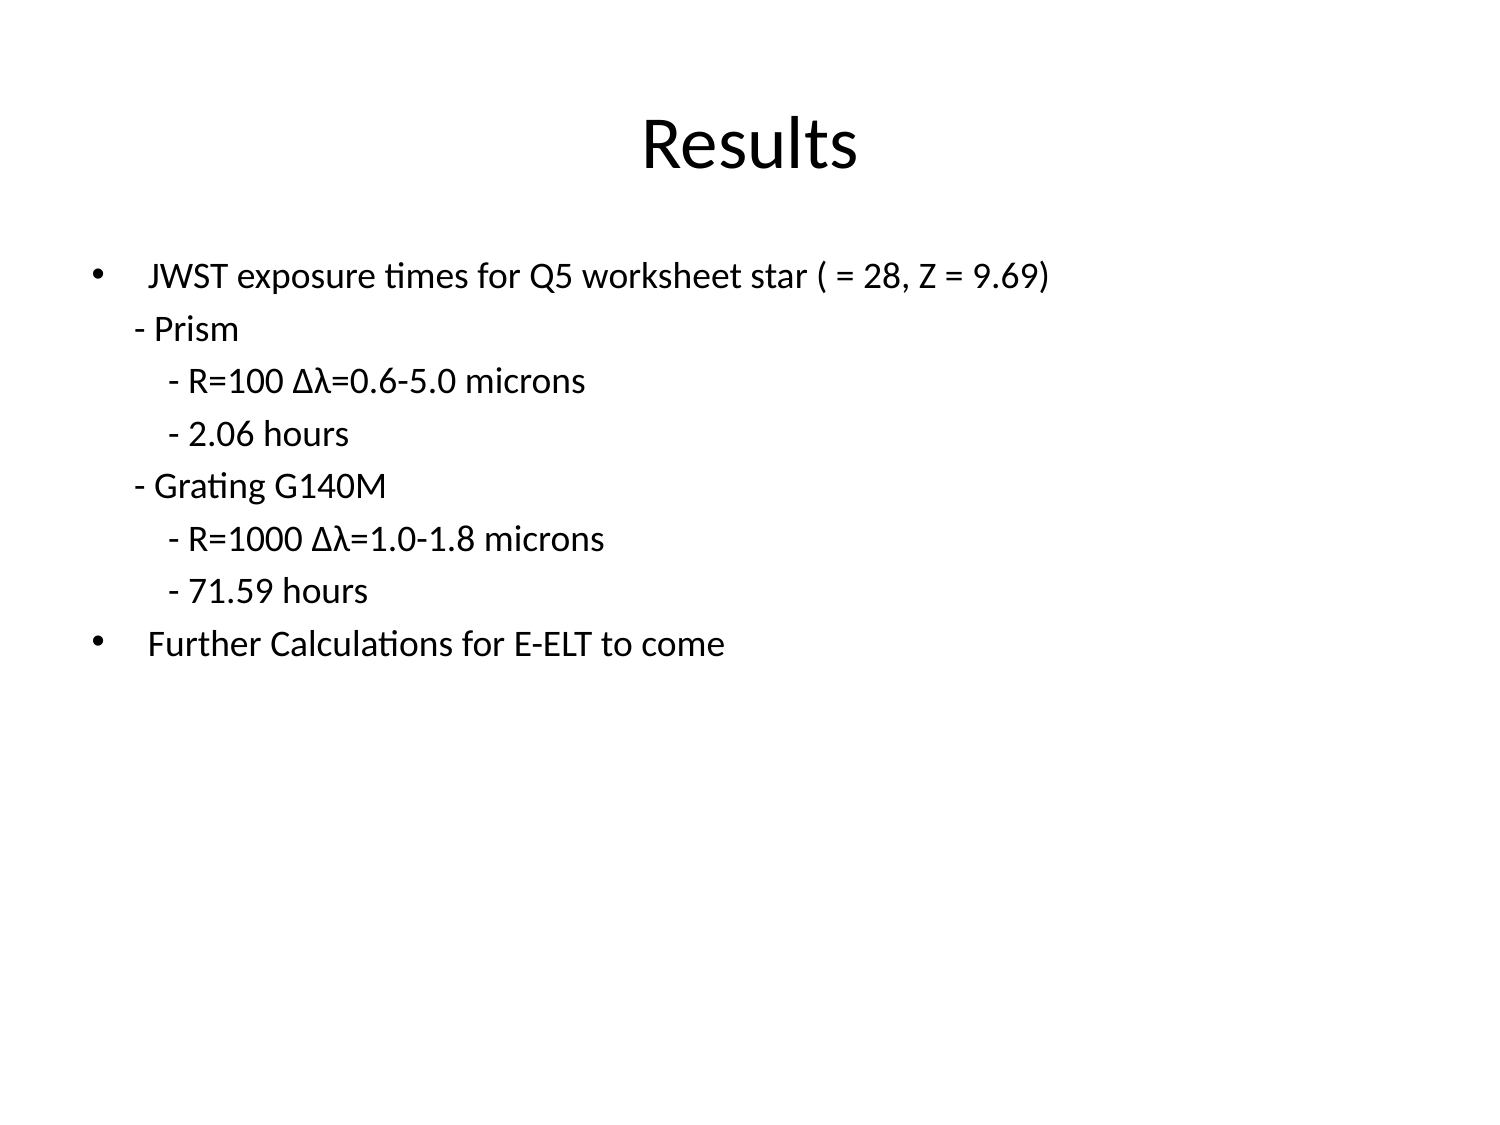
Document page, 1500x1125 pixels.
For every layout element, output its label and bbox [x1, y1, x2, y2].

title [75, 45, 1425, 233]
